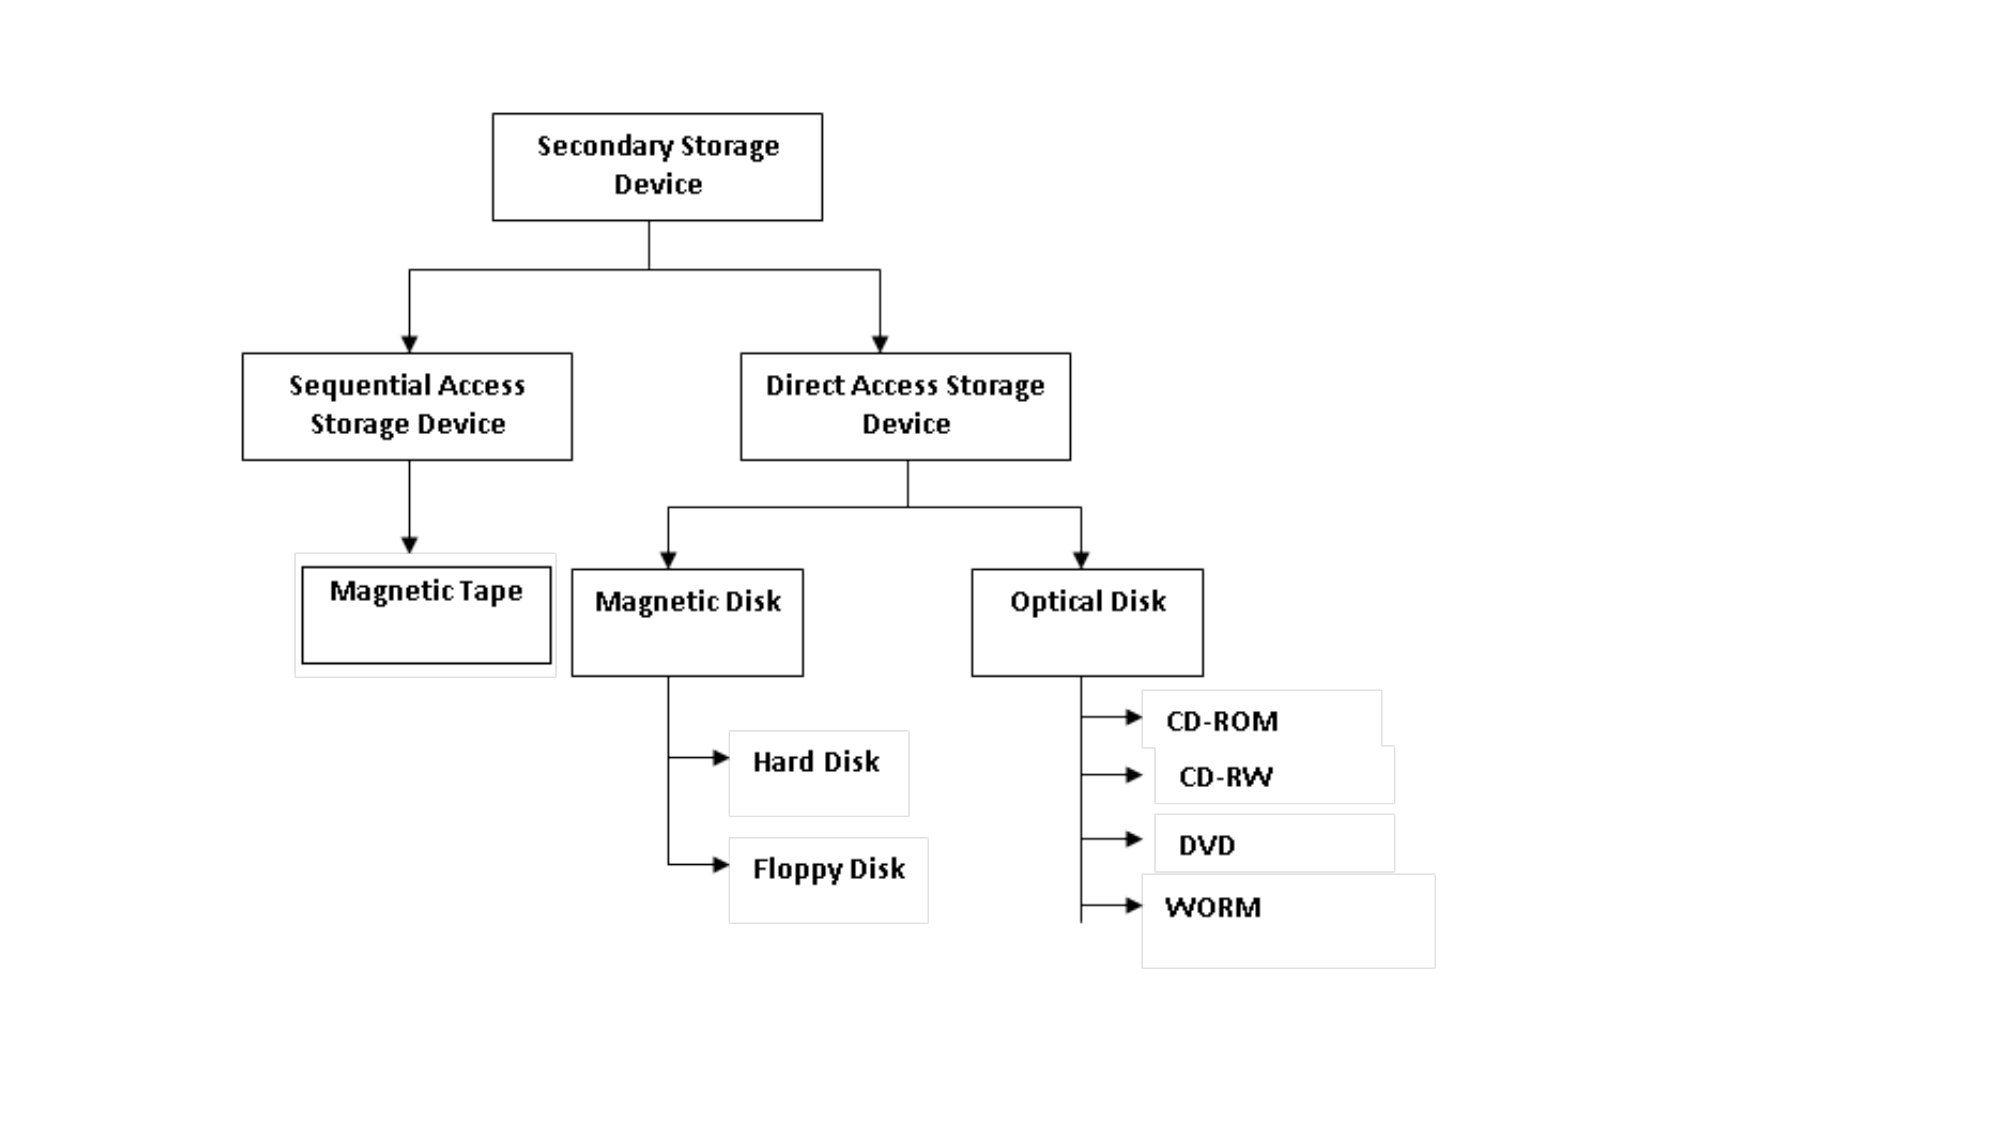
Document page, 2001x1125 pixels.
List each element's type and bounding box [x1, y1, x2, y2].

list [240, 111, 1438, 971]
